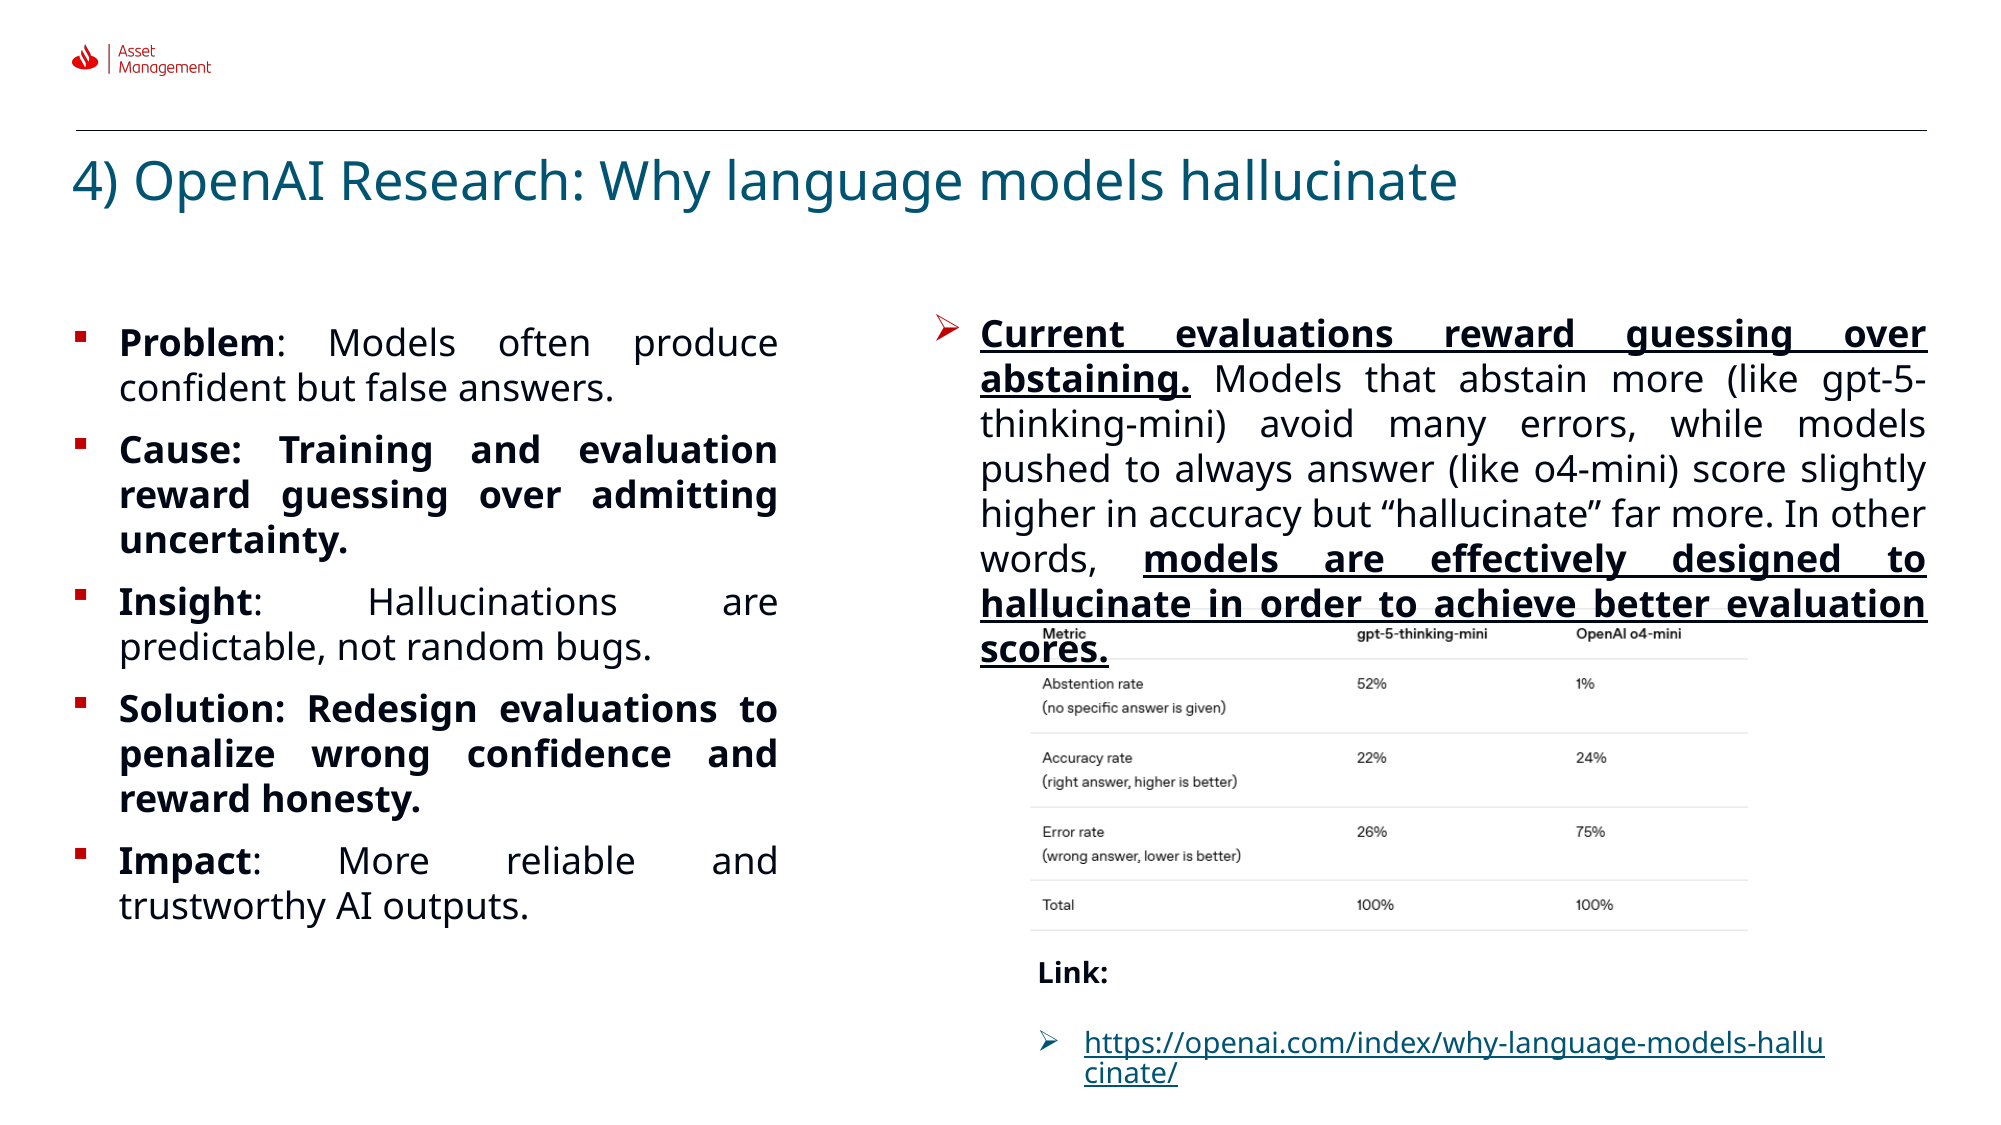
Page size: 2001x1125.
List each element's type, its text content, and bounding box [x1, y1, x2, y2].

text_box Problem: Models often produce confident but false answers. Cause: Training and evaluation reward guessing over admitting uncertainty. Insight: Hallucinations are predictable, not random bugs. Solution: Redesign evaluations to penalize wrong confidence and reward honesty. Impact: More reliable and trustworthy AI outputs. [72, 318, 780, 715]
picture [72, 44, 211, 76]
text_box Current evaluations reward guessing over abstaining. Models that abstain more (like gpt-5-thinking-mini) avoid many errors, while models pushed to always answer (like o4-mini) score slightly higher in accuracy but “hallucinate” far more. In other words, models are effectively designed to hallucinate in order to achieve better evaluation scores. [933, 309, 1928, 706]
text_box Link: https://openai.com/index/why-language-models-hallucinate/ [1022, 947, 1853, 1107]
picture [1022, 600, 1754, 936]
title 4) OpenAI Research: Why language models hallucinate [72, 154, 1928, 276]
